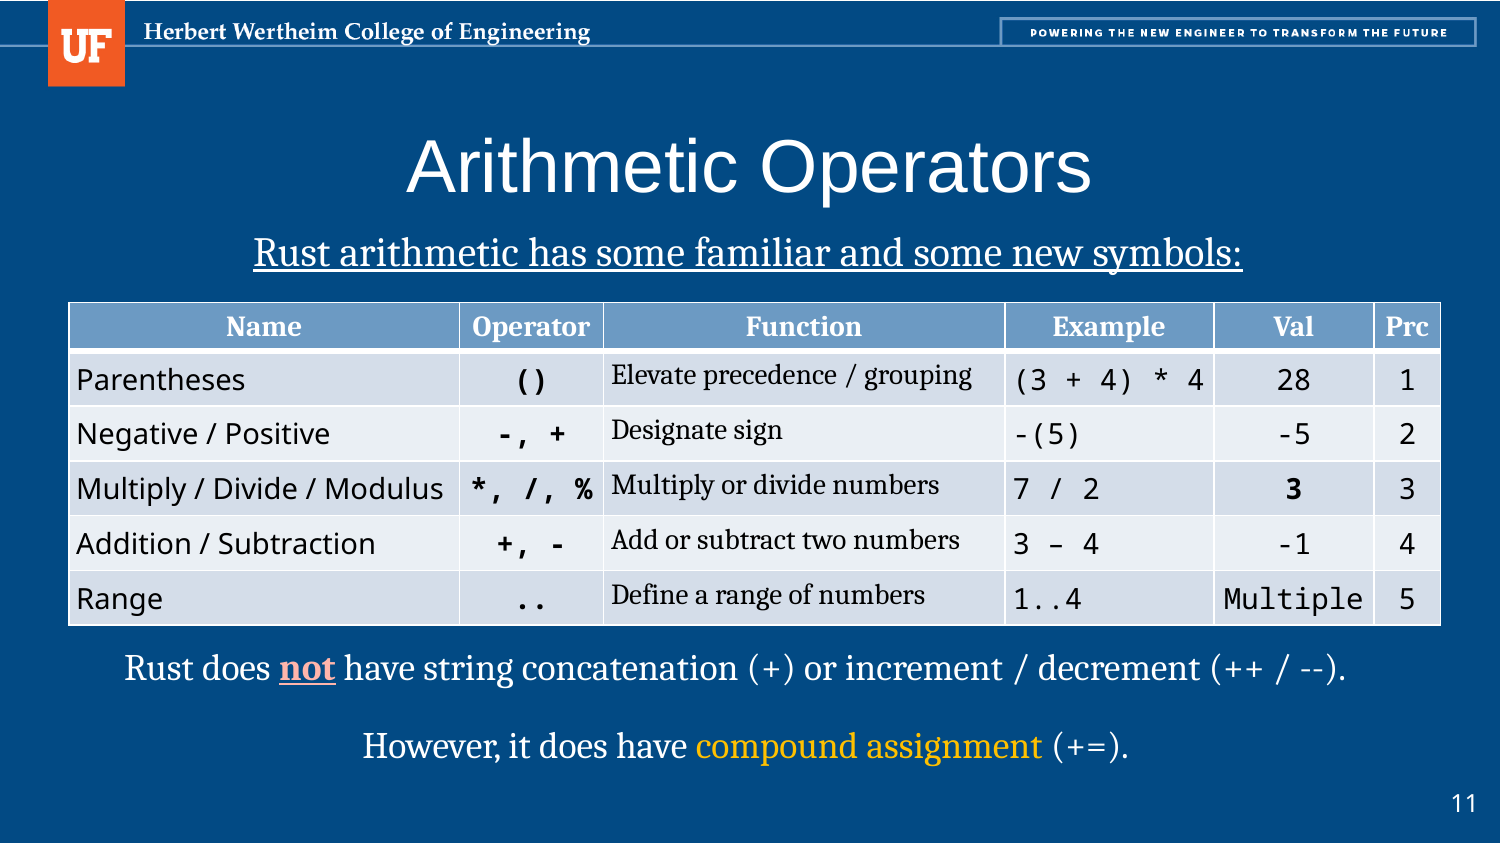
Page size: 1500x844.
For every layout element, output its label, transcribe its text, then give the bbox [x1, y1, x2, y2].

table_cell Parentheses [70, 354, 459, 405]
table_cell 2 [1375, 407, 1440, 460]
table_cell -(5) [1006, 407, 1213, 460]
text_box Rust does not have string concatenation (+) or increment / decrement (++ / --). [47, 634, 1432, 706]
table_cell Multiply / Divide / Modulus [70, 462, 459, 515]
table_header Example [1006, 303, 1213, 348]
table_cell +, - [460, 516, 603, 570]
table_cell -, + [460, 407, 603, 460]
text_box However, it does have compound assignment (+=). [57, 713, 1441, 785]
table_header Function [604, 303, 1004, 348]
table_cell *, /, % [460, 462, 603, 515]
slide_number 11 [1156, 782, 1494, 828]
table_cell Define a range of numbers [604, 571, 1004, 624]
table_header Prc [1375, 303, 1440, 348]
list Rust arithmetic has some familiar and some new symbols: [113, 221, 1383, 302]
table_cell Designate sign [604, 407, 1004, 460]
table_cell 1..4 [1006, 571, 1213, 624]
picture [0, 0, 1500, 843]
table_header Operator [460, 303, 603, 348]
table_cell (3 + 4) * 4 [1006, 354, 1213, 405]
table_cell Negative / Positive [70, 407, 459, 460]
table_cell -5 [1215, 407, 1373, 460]
table_cell Multiply or divide numbers [604, 462, 1004, 515]
table_cell 7 / 2 [1006, 462, 1213, 515]
table_cell 3 – 4 [1006, 516, 1213, 570]
table_cell Elevate precedence / grouping [604, 354, 1004, 405]
table_cell Addition / Subtraction [70, 516, 459, 570]
table_cell 3 [1215, 462, 1373, 515]
table_cell 4 [1375, 516, 1440, 570]
table_header Name [70, 303, 459, 348]
table_cell 5 [1375, 571, 1440, 624]
table_cell Range [70, 571, 459, 624]
table_cell -1 [1215, 516, 1373, 570]
table_cell 1 [1375, 354, 1440, 405]
table_cell .. [460, 571, 603, 624]
table_header Val [1215, 303, 1373, 348]
title Arithmetic Operators [47, 109, 1453, 221]
table_cell 28 [1215, 354, 1373, 405]
table_cell Multiple [1215, 571, 1373, 624]
table_cell Add or subtract two numbers [604, 516, 1004, 570]
table_cell 3 [1375, 462, 1440, 515]
table_cell () [460, 354, 603, 405]
